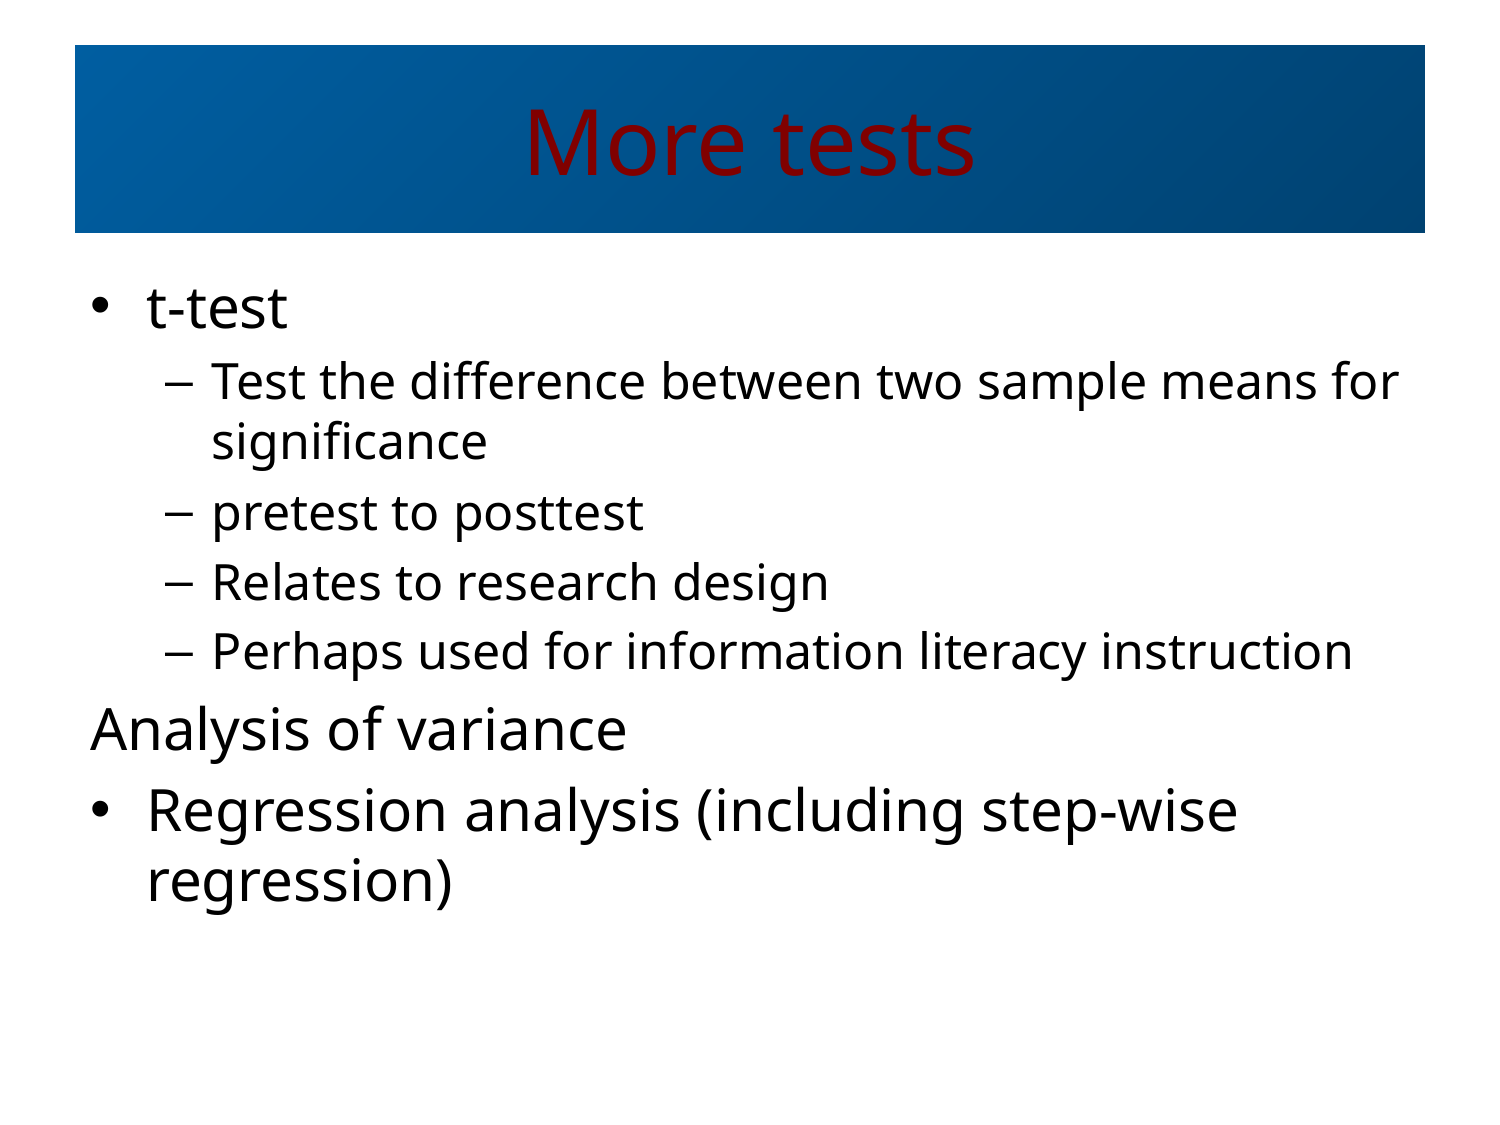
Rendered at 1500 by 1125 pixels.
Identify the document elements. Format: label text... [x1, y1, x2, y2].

list t-test Test the difference between two sample means for significance pretest to posttest Relates to research design Perhaps used for information literacy instruction Analysis of variance Regression analysis (including step-wise regression) [75, 262, 1425, 1005]
title More tests [75, 45, 1425, 233]
